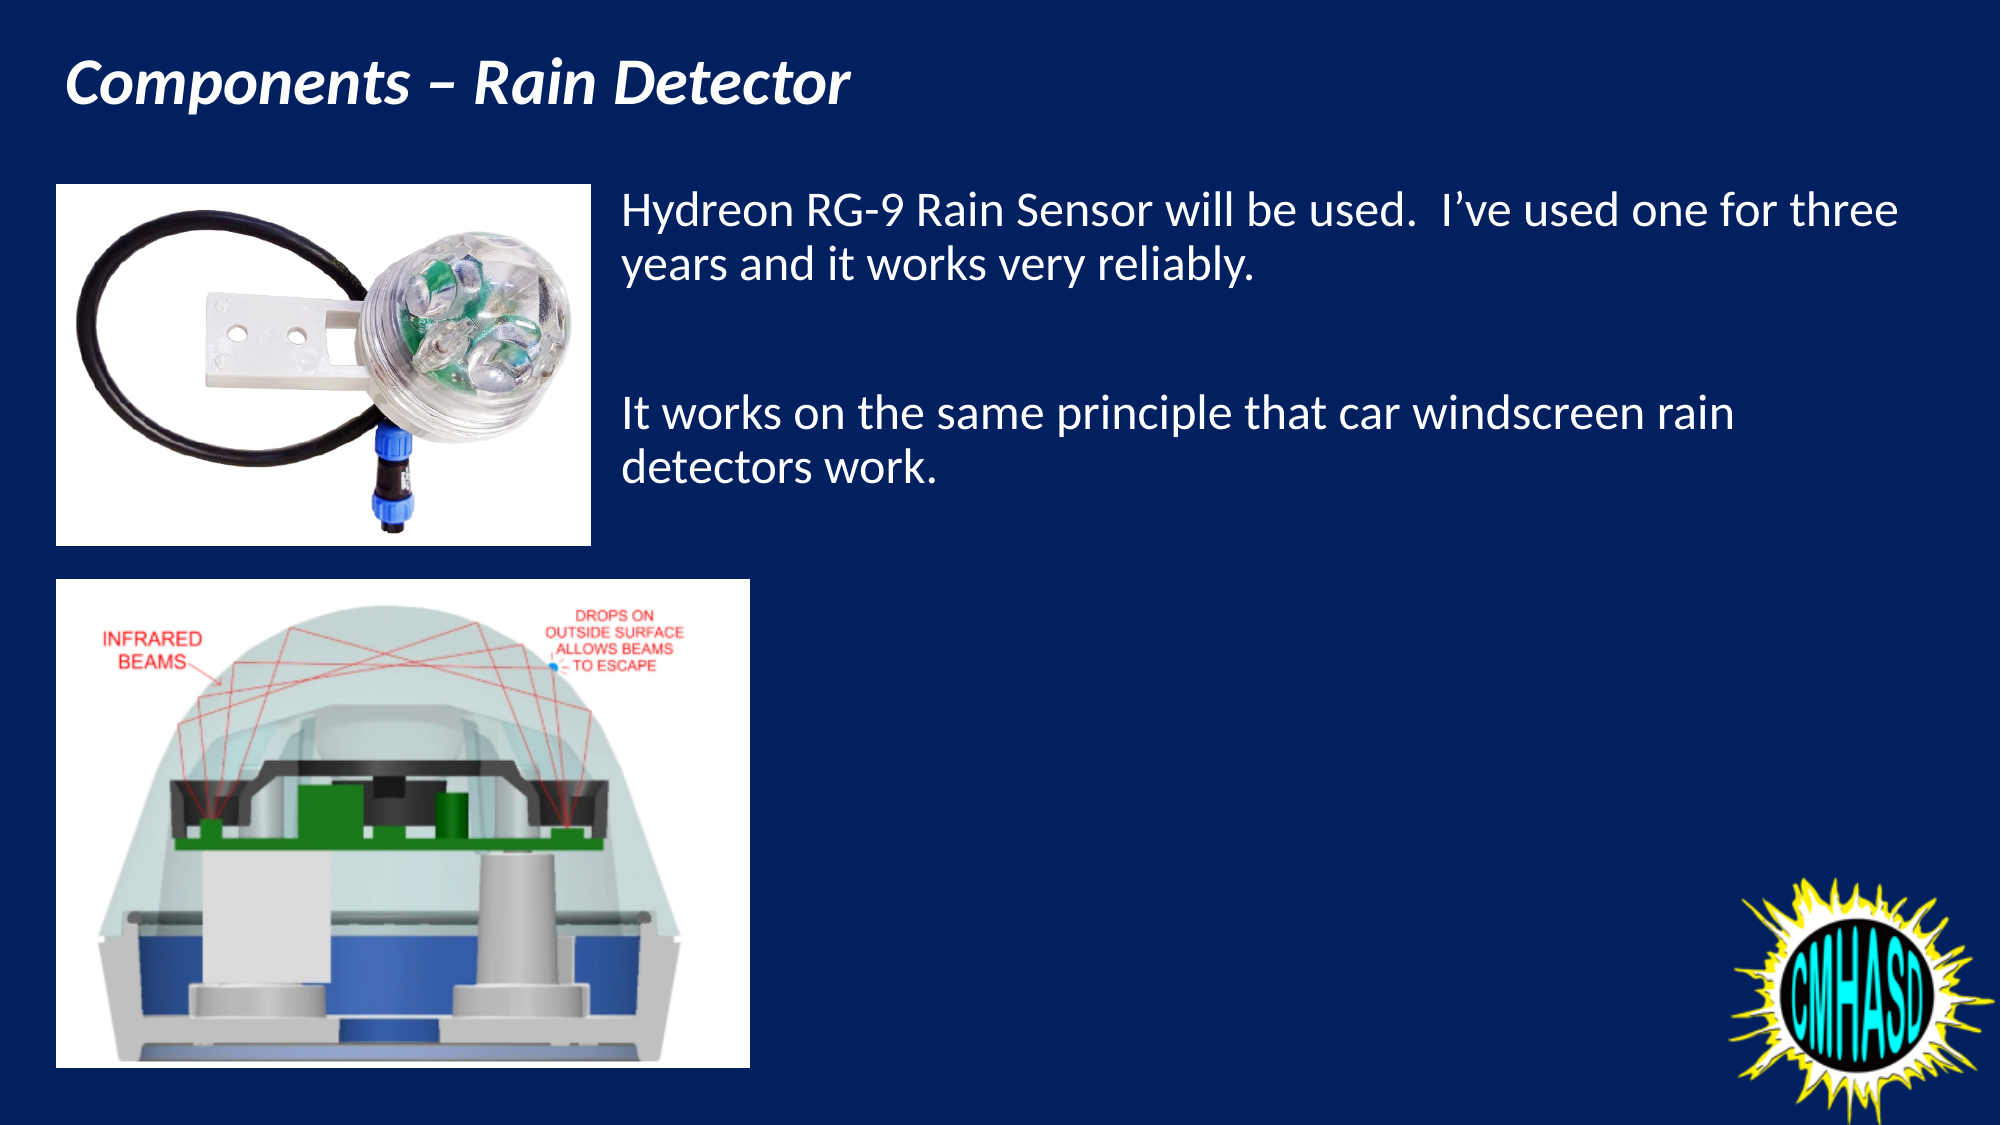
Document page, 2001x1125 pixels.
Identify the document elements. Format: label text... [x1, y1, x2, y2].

picture [56, 579, 750, 1068]
picture [1725, 877, 2000, 1125]
text_box Components – Rain Detector [50, 39, 1944, 176]
subtitle Hydreon RG-9 Rain Sensor will be used. I’ve used one for three years and it works very reliably. It works on the same principle that car windscreen rain detectors work. [606, 176, 1944, 563]
picture [56, 184, 591, 546]
